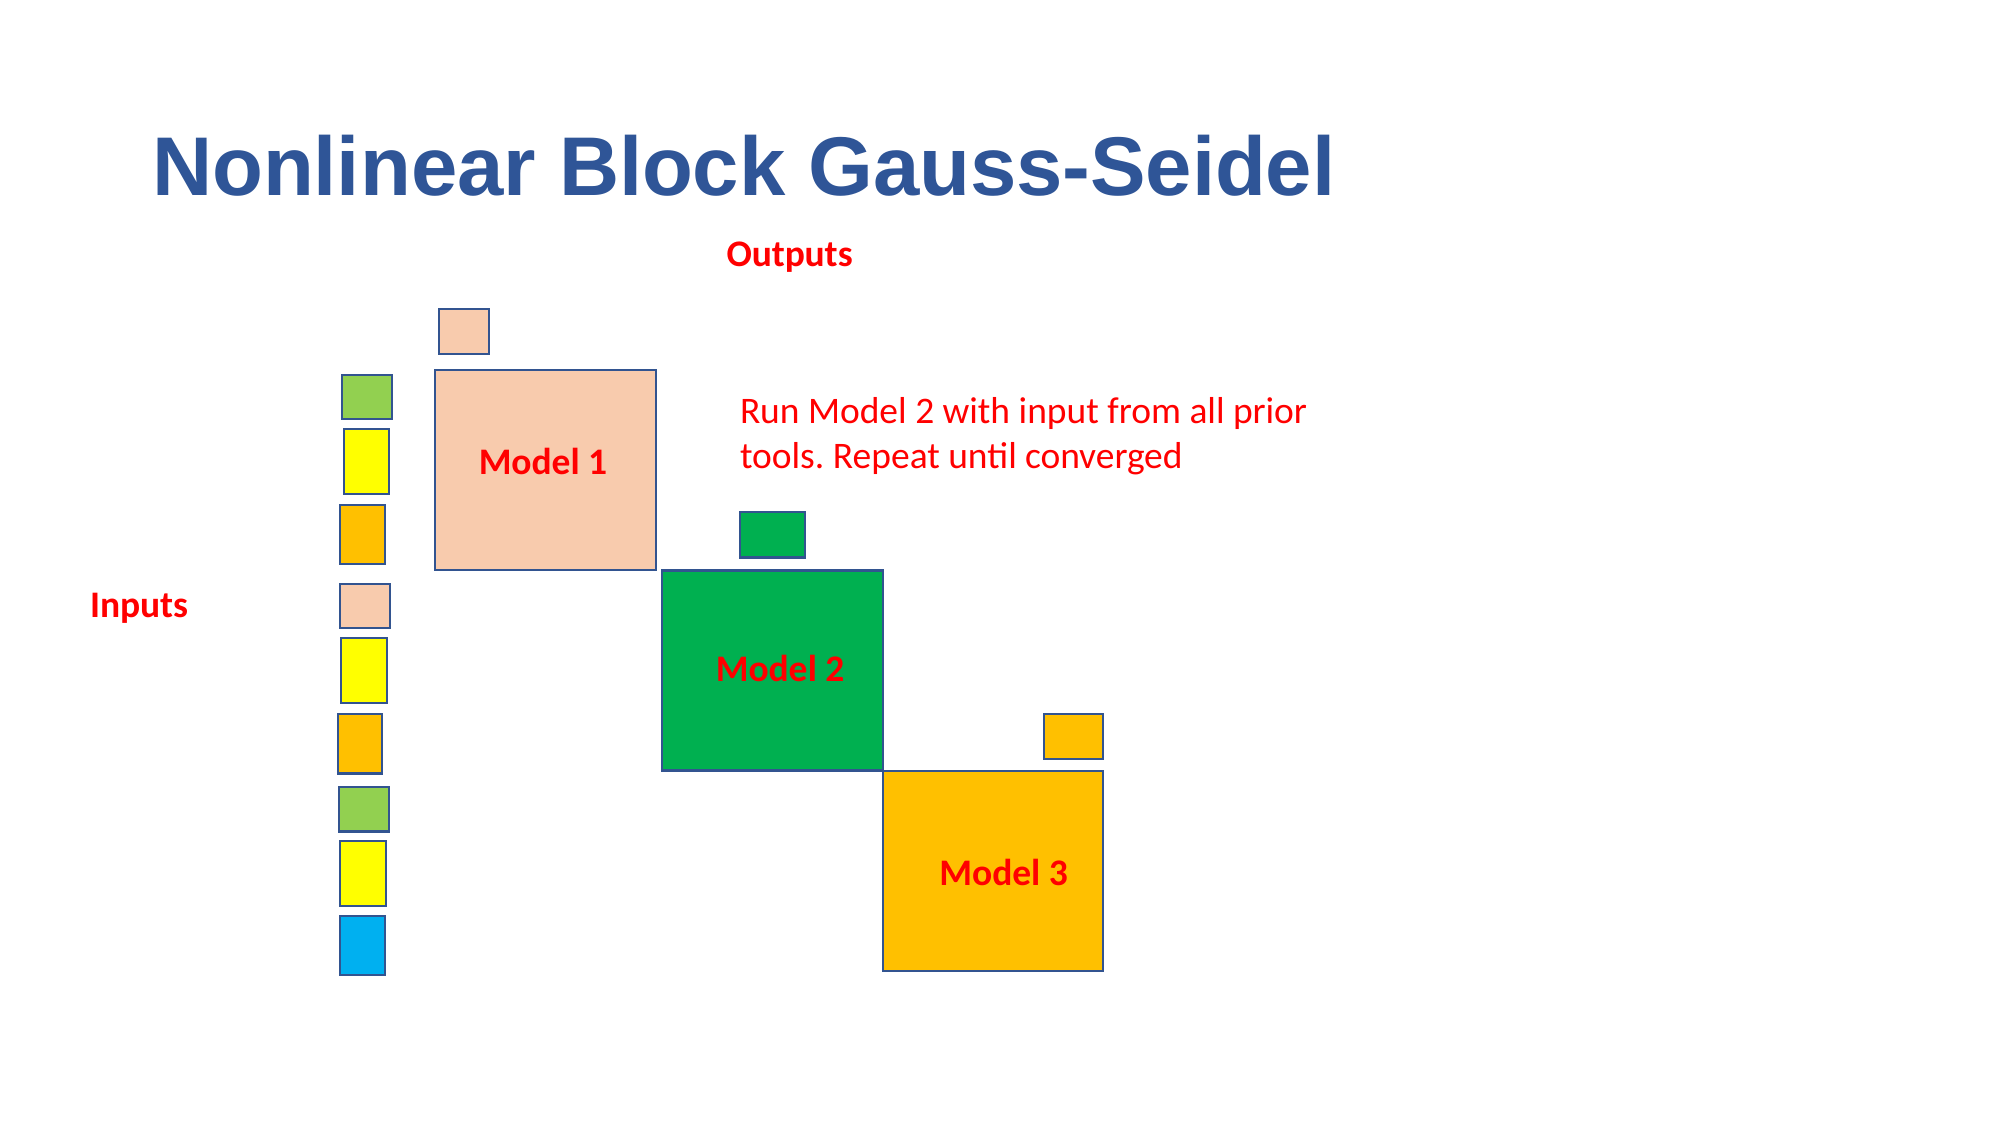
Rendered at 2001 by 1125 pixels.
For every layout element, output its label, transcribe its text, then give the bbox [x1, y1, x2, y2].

text_box [1043, 713, 1104, 760]
title Nonlinear Block Gauss-Seidel [137, 59, 1747, 278]
text_box [339, 915, 386, 976]
text_box Model 3 [924, 840, 1192, 901]
text_box Run Model 2 with input from all prior tools. Repeat until converged [725, 378, 1368, 484]
text_box [340, 637, 388, 704]
text_box Inputs [75, 573, 343, 633]
text_box [438, 308, 490, 355]
text_box [882, 770, 1104, 972]
text_box Model 1 [464, 430, 731, 490]
text_box [343, 428, 390, 495]
text_box Outputs [711, 221, 979, 282]
text_box [739, 511, 806, 559]
text_box [339, 840, 387, 907]
text_box [661, 569, 884, 772]
text_box [341, 374, 393, 420]
text_box [338, 786, 390, 833]
text_box [434, 369, 657, 571]
text_box [339, 583, 391, 629]
text_box [337, 713, 383, 775]
text_box [339, 504, 386, 565]
text_box Model 2 [701, 636, 968, 697]
